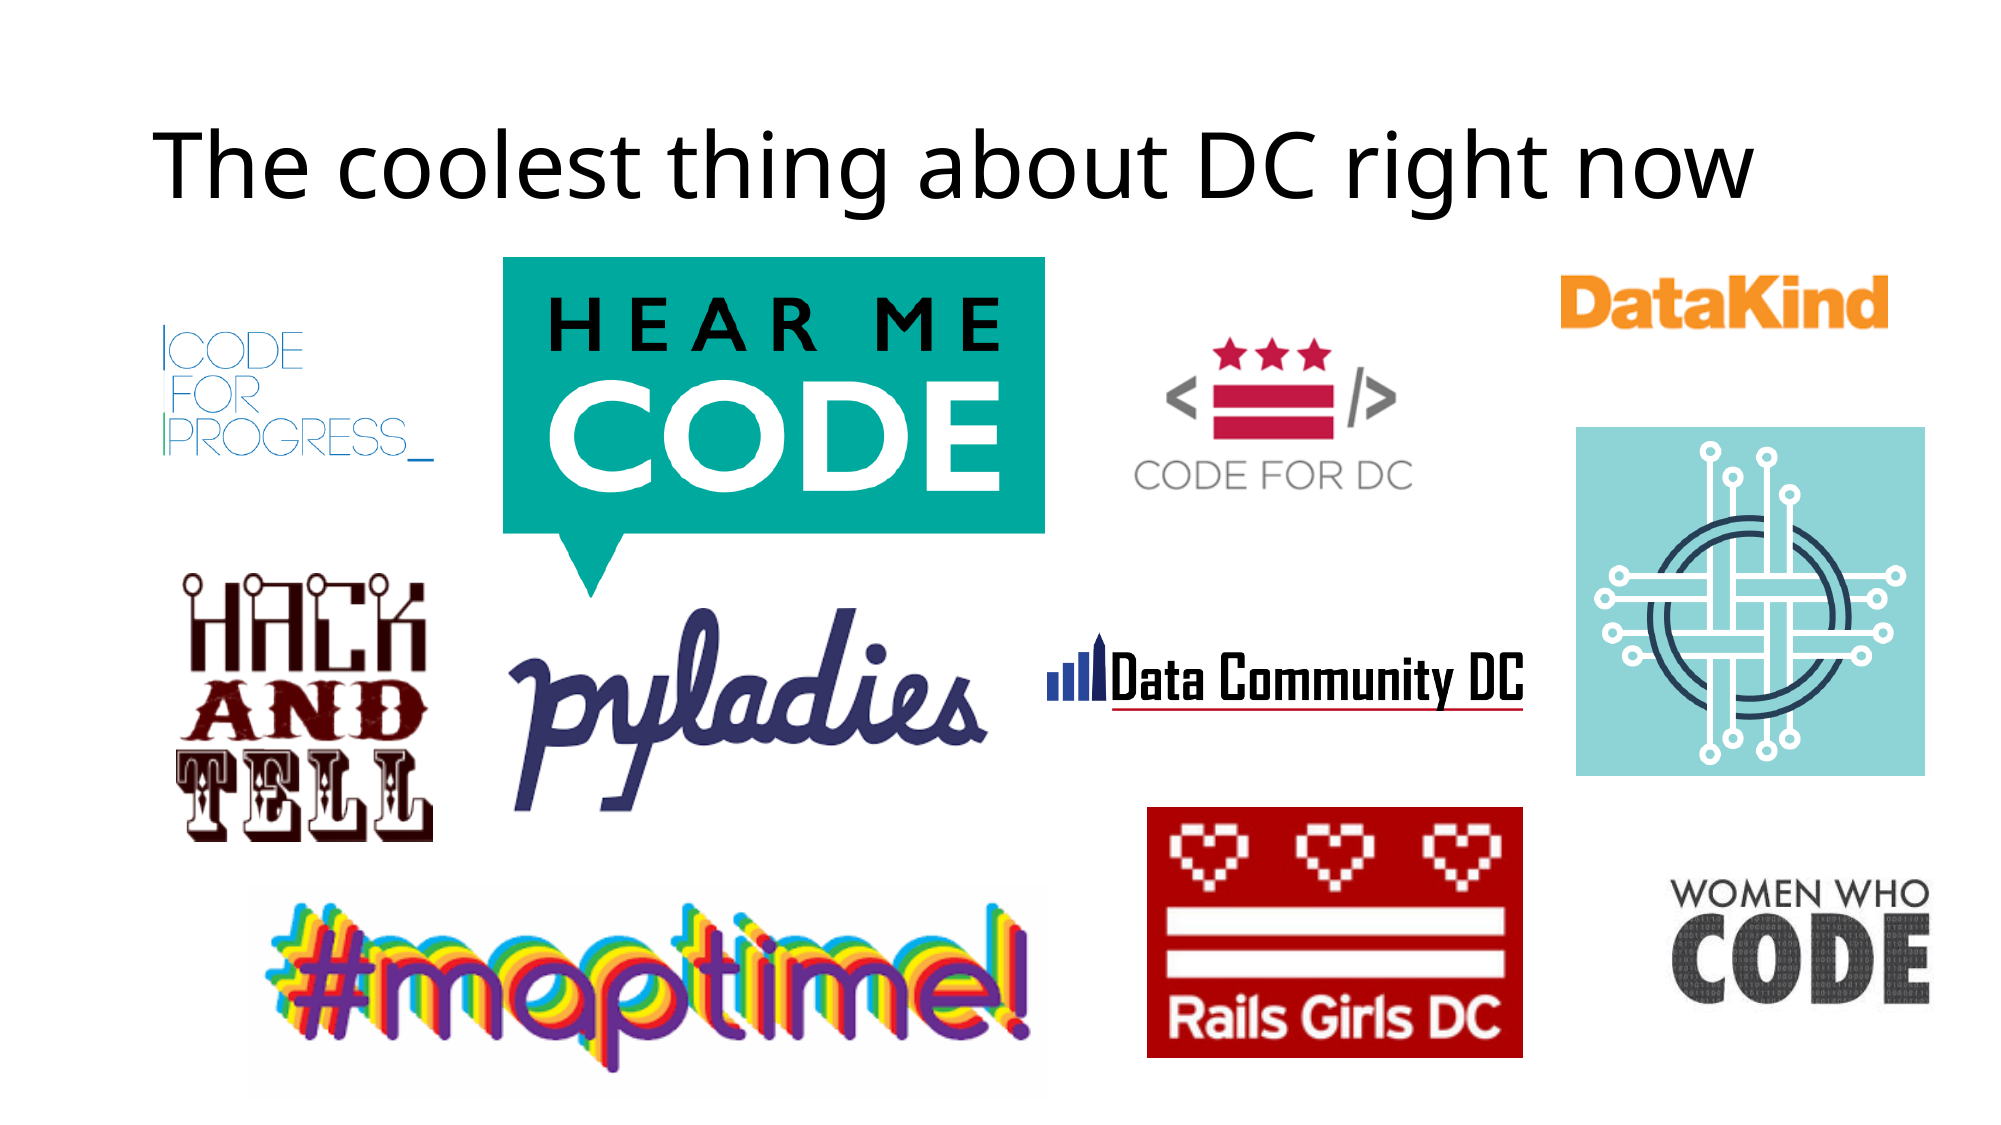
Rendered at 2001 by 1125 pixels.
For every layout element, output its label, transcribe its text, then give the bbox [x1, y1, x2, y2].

picture [176, 573, 433, 842]
picture [503, 257, 1045, 598]
picture [508, 608, 994, 815]
picture [1561, 216, 1888, 390]
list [136, 241, 451, 556]
title The coolest thing about DC right now [137, 59, 1863, 278]
picture [249, 884, 1048, 1100]
picture [1576, 427, 1925, 776]
picture [1047, 632, 1523, 711]
picture [1147, 807, 1523, 1058]
picture [1665, 811, 1935, 1081]
picture [1097, 313, 1462, 498]
